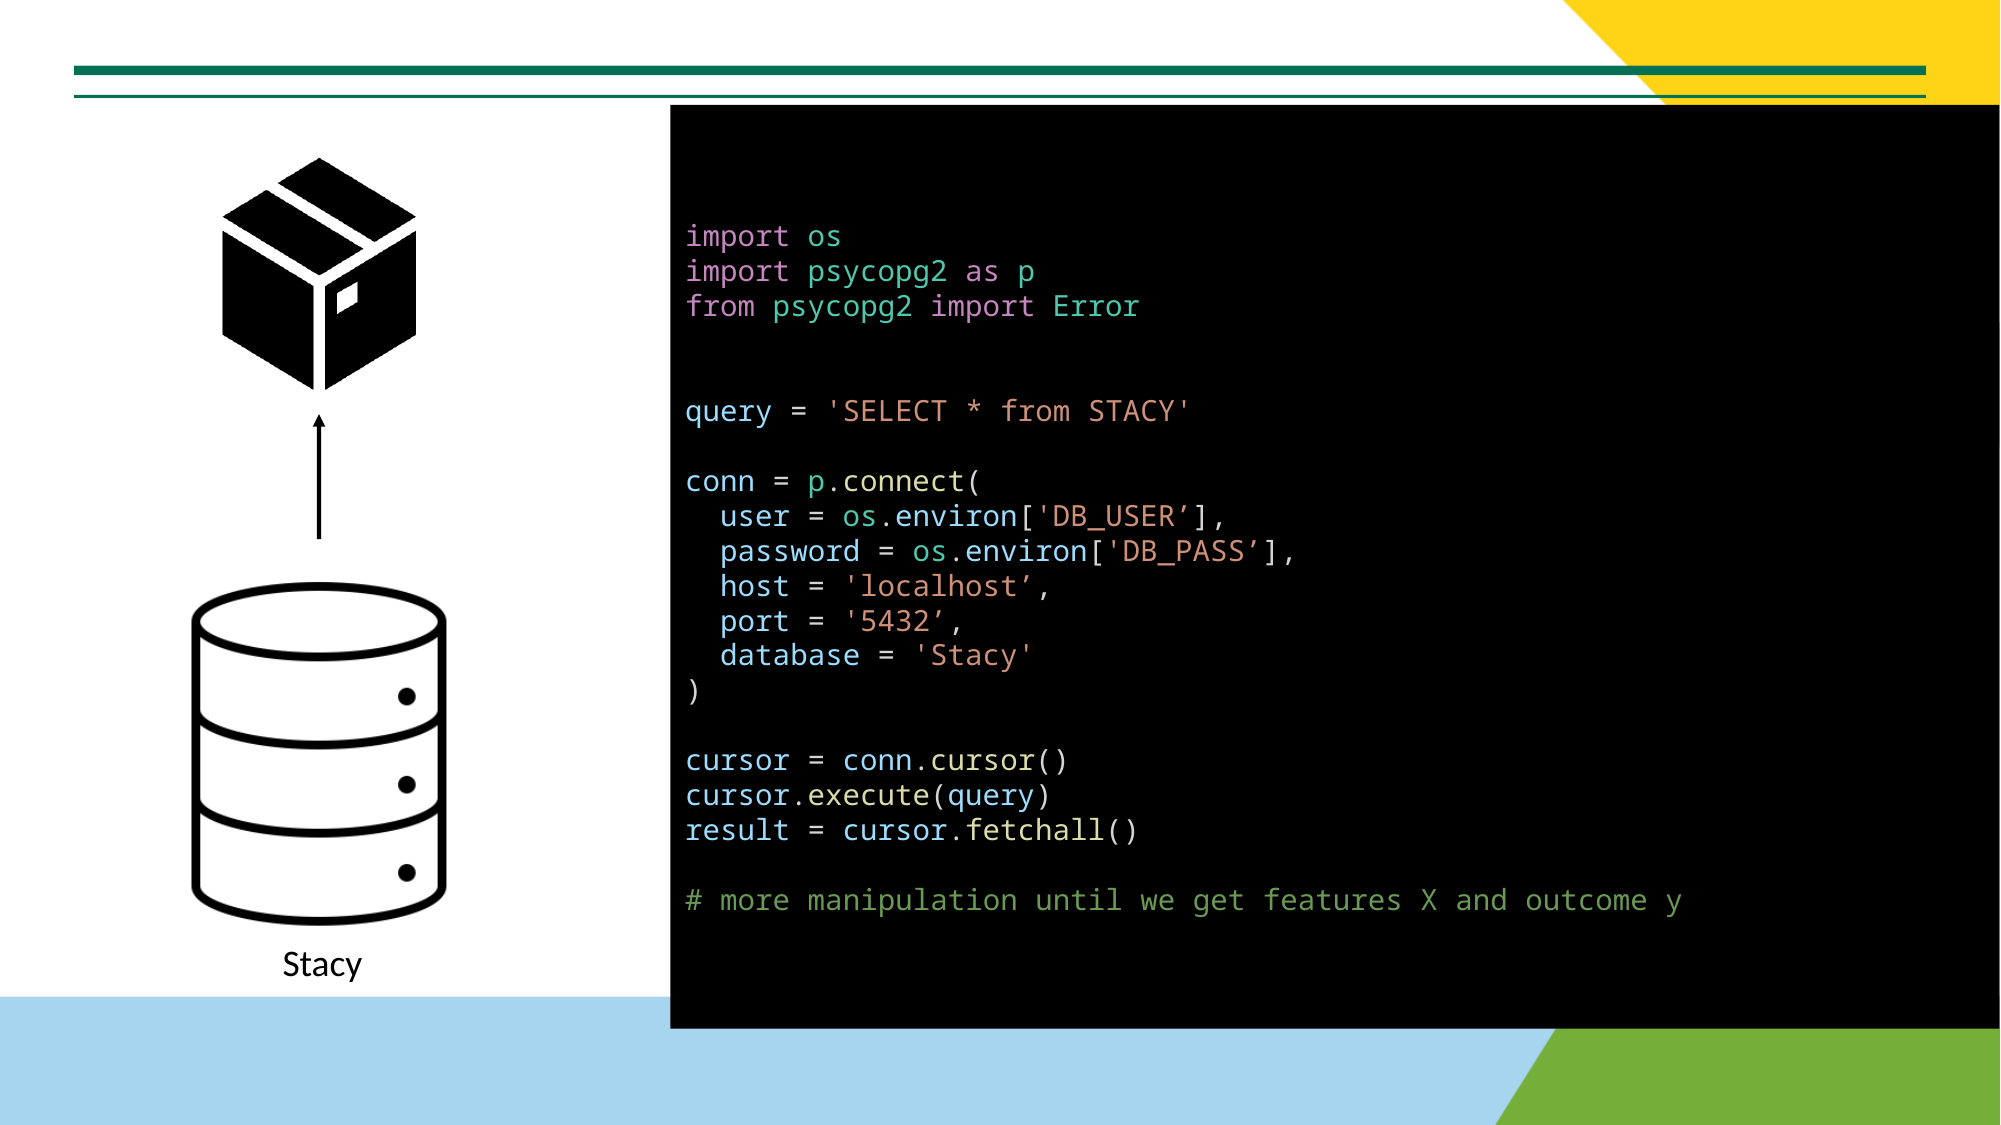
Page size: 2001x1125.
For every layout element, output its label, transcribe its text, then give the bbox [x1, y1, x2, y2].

text_box from sklearn import datasets from sklearn.tree import DecisionTreeClassifier from sklearn import tree import os import psycopg2 as p from psycopg2 import Error query = 'SELECT * from STACY' conn = p.connect( user = os.environ['DB_USER’], password = os.environ['DB_PASS’], host = 'localhost’, port = '5432’, database = 'Stacy' ) cursor = conn.cursor() cursor.execute(query) result = cursor.fetchall() # more manipulation until we get features X and outcome y clf = DecisionTreeClassifier(random_state=1234) model = clf.fit(X, y) [670, 104, 2000, 1029]
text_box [107, 538, 530, 993]
picture [0, 0, 2000, 1125]
